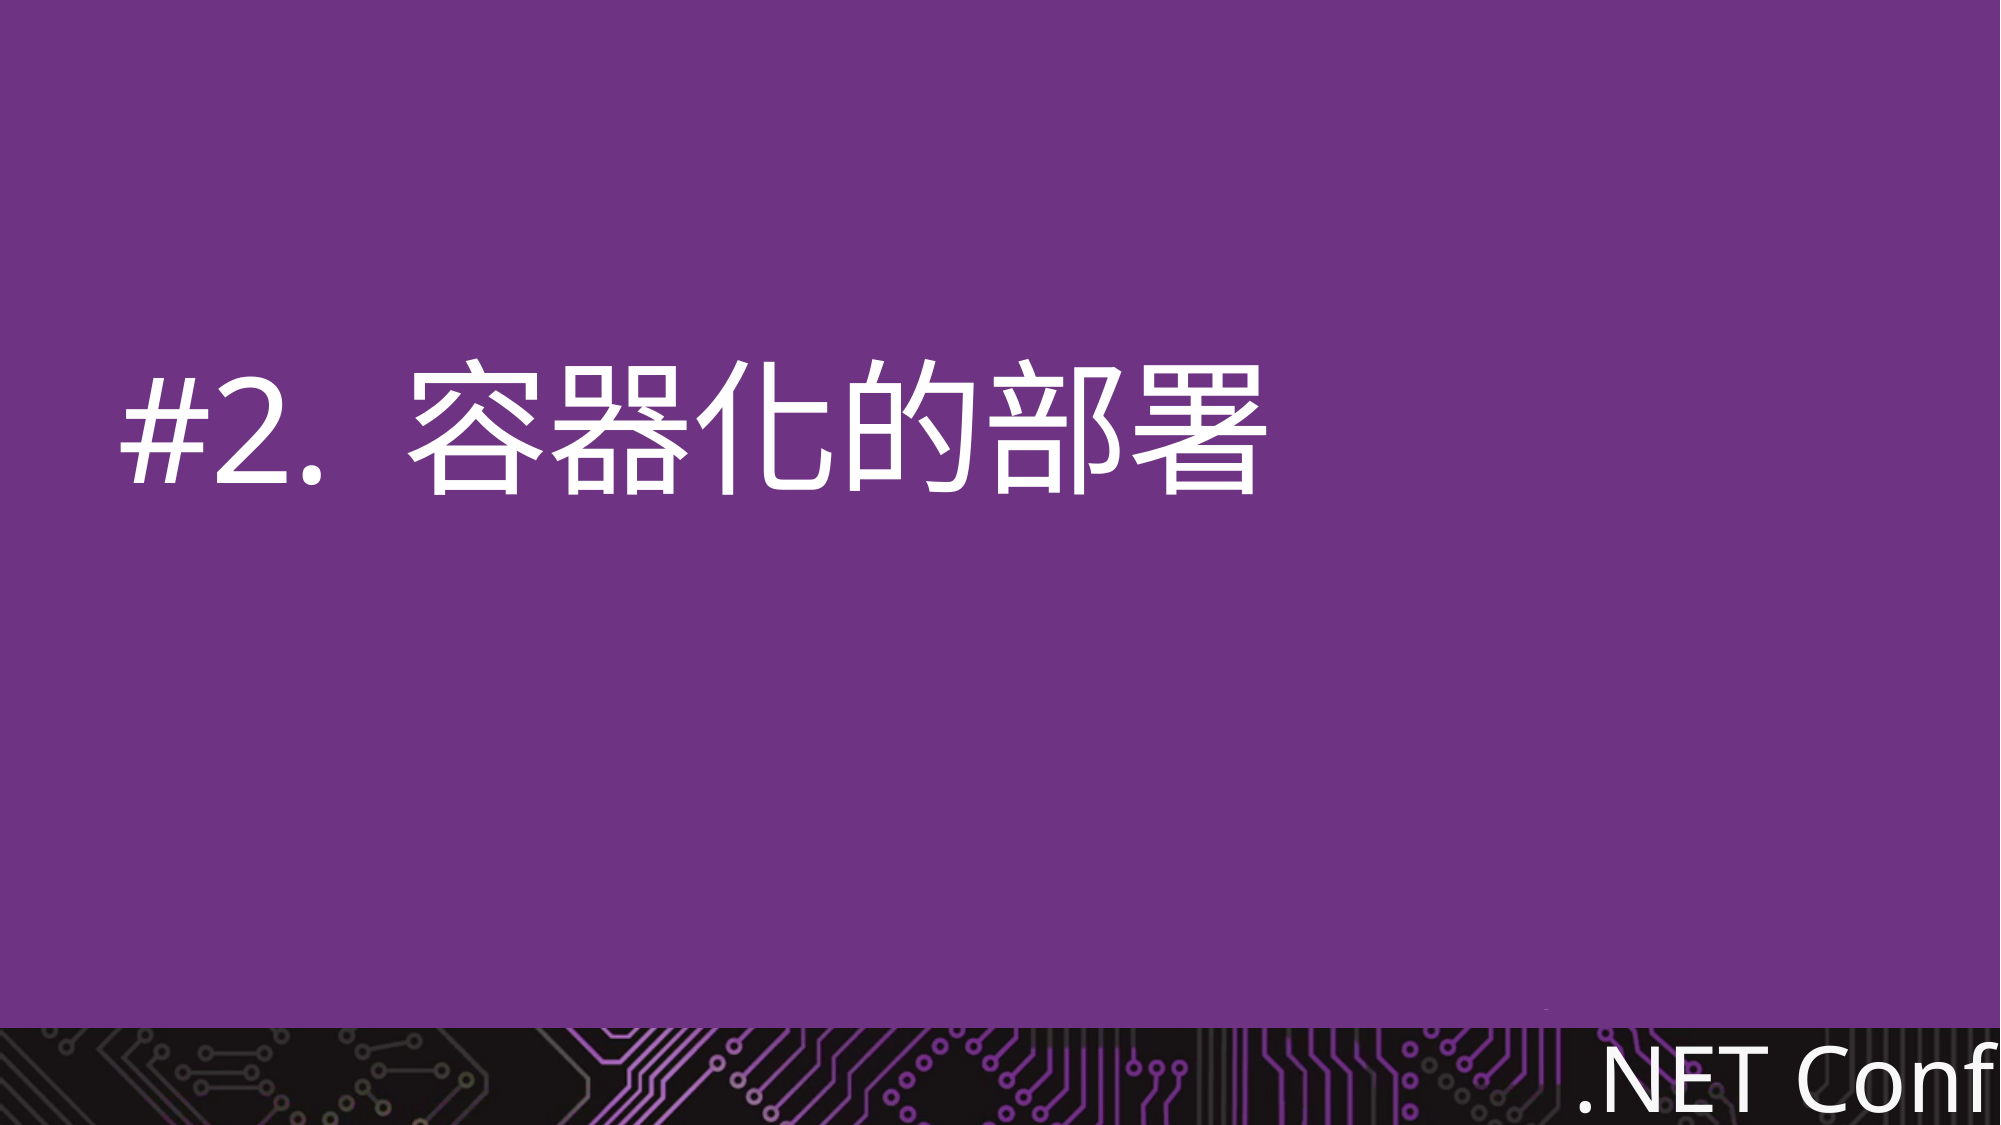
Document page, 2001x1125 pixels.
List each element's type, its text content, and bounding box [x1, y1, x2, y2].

picture [0, 1028, 2000, 1125]
title #2. 容器化的部署 [93, 341, 1956, 532]
